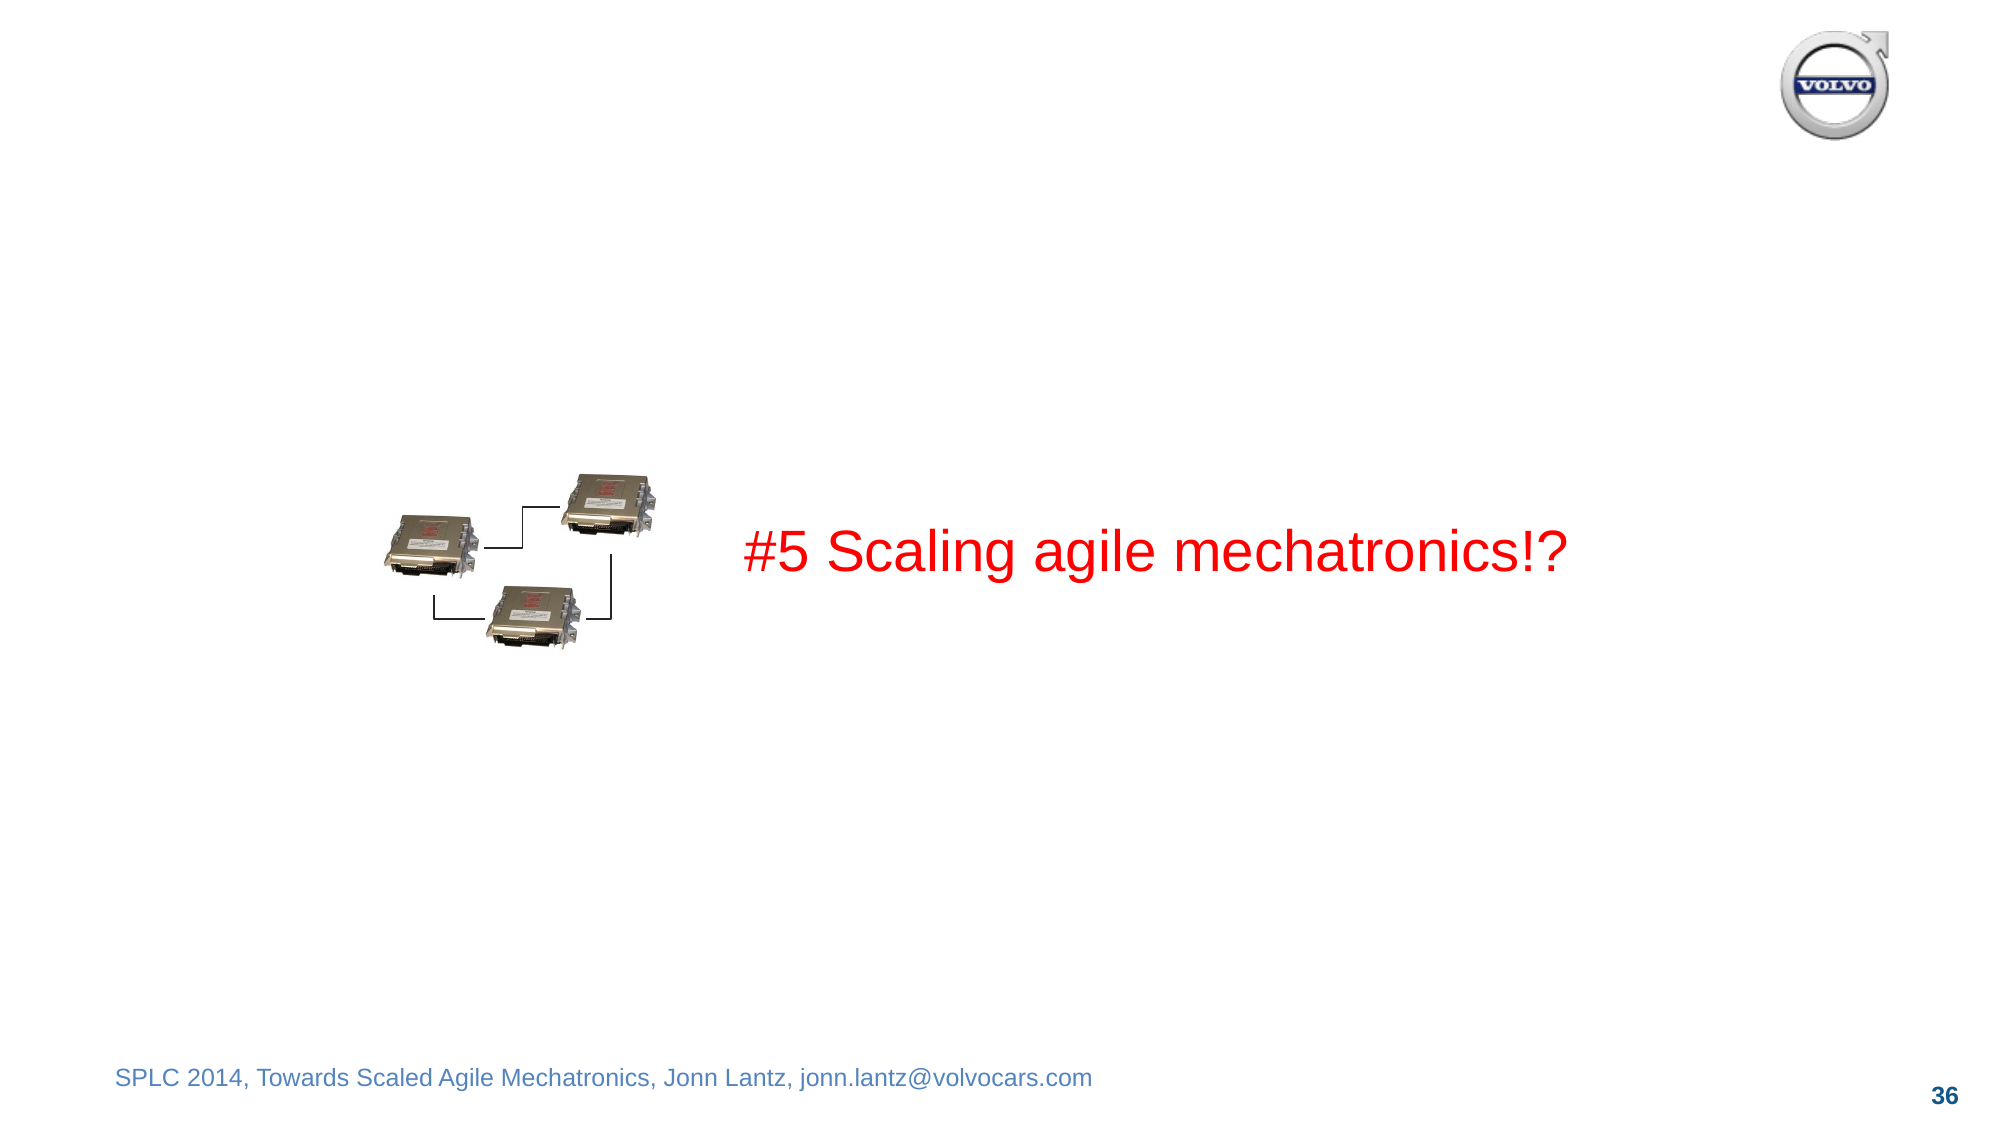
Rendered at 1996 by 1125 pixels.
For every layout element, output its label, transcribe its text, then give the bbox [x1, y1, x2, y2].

picture [1777, 30, 1892, 141]
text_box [433, 595, 486, 620]
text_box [483, 506, 561, 549]
picture [383, 500, 587, 667]
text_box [586, 553, 612, 620]
text_box #5 Scaling agile mechatronics!? [730, 505, 1585, 591]
picture [560, 459, 662, 555]
